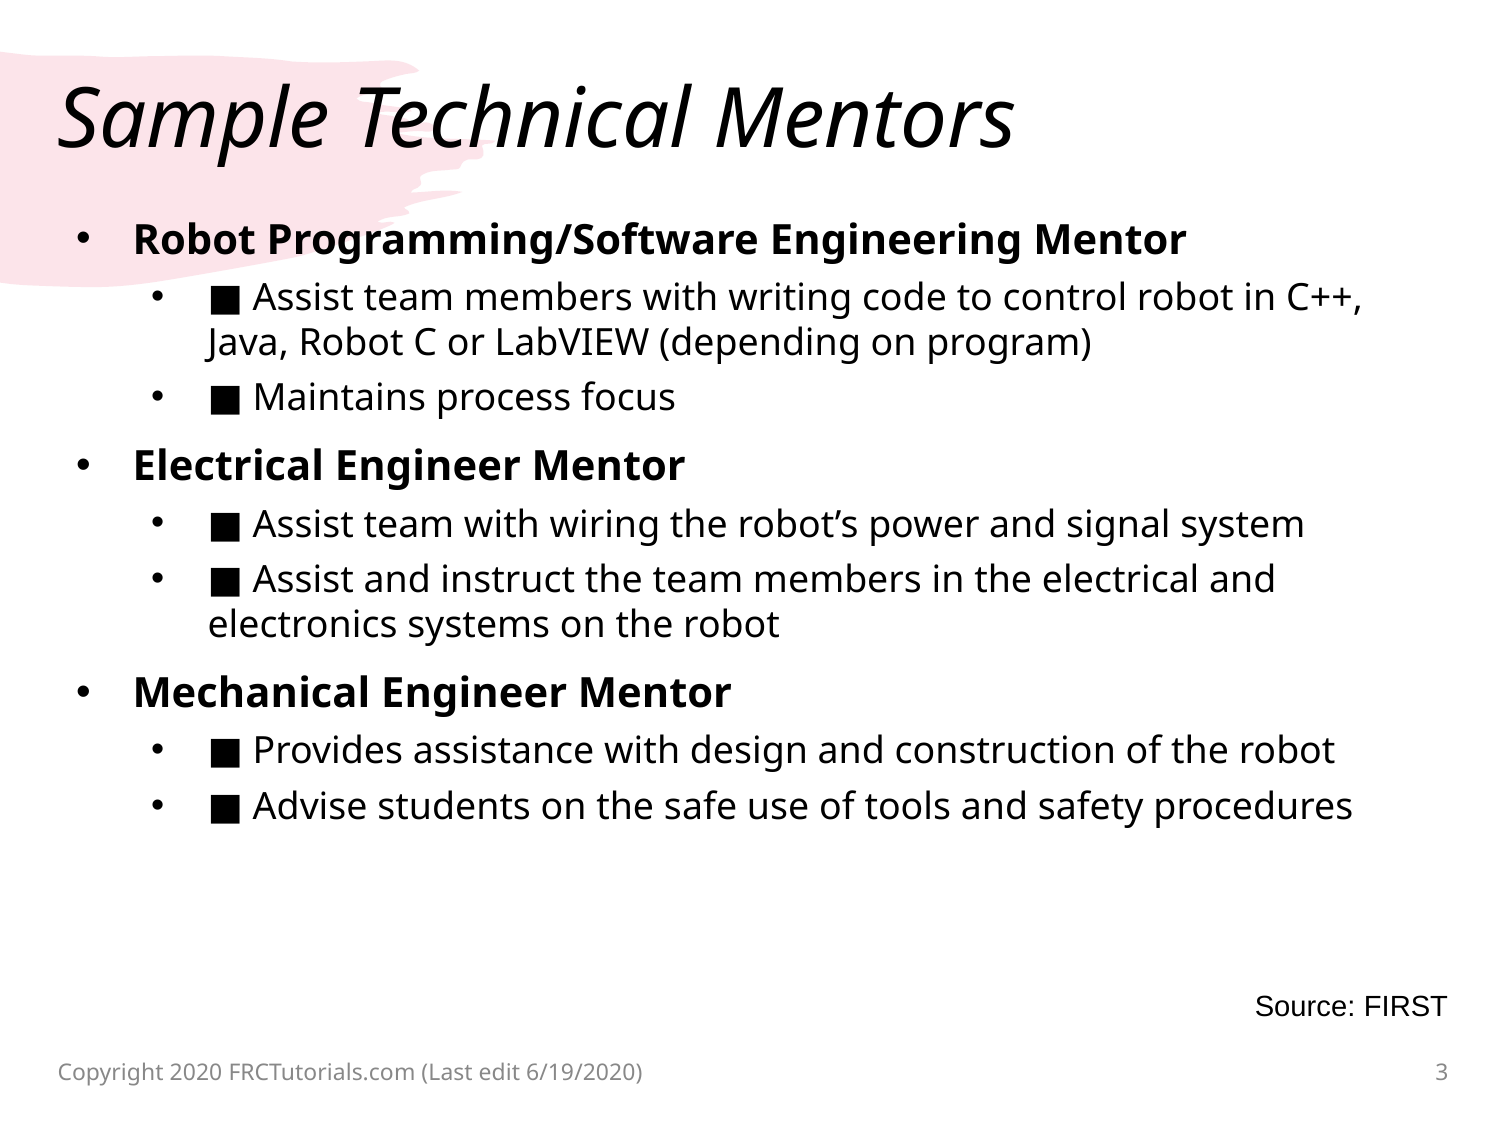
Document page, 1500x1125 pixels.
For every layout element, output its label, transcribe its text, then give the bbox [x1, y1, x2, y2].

footer Copyright 2020 FRCTutorials.com (Last edit 6/19/2020) [42, 1042, 718, 1103]
text_box Source: FIRST [1239, 979, 1500, 1030]
slide_number 3 [1378, 1042, 1464, 1103]
list Robot Programming/Software Engineering Mentor ■ Assist team members with writing code to control robot in C++, Java, Robot C or LabVIEW (depending on program) ■ Maintains process focus Electrical Engineer Mentor ■ Assist team with wiring the robot’s power and signal system ■ Assist and instruct the team members in the electrical and electronics systems on the robot Mechanical Engineer Mentor ■ Provides assistance with design and construction of the robot ■ Advise students on the safe use of tools and safety procedures [42, 204, 1464, 1030]
title Sample Technical Mentors [42, 59, 1464, 182]
